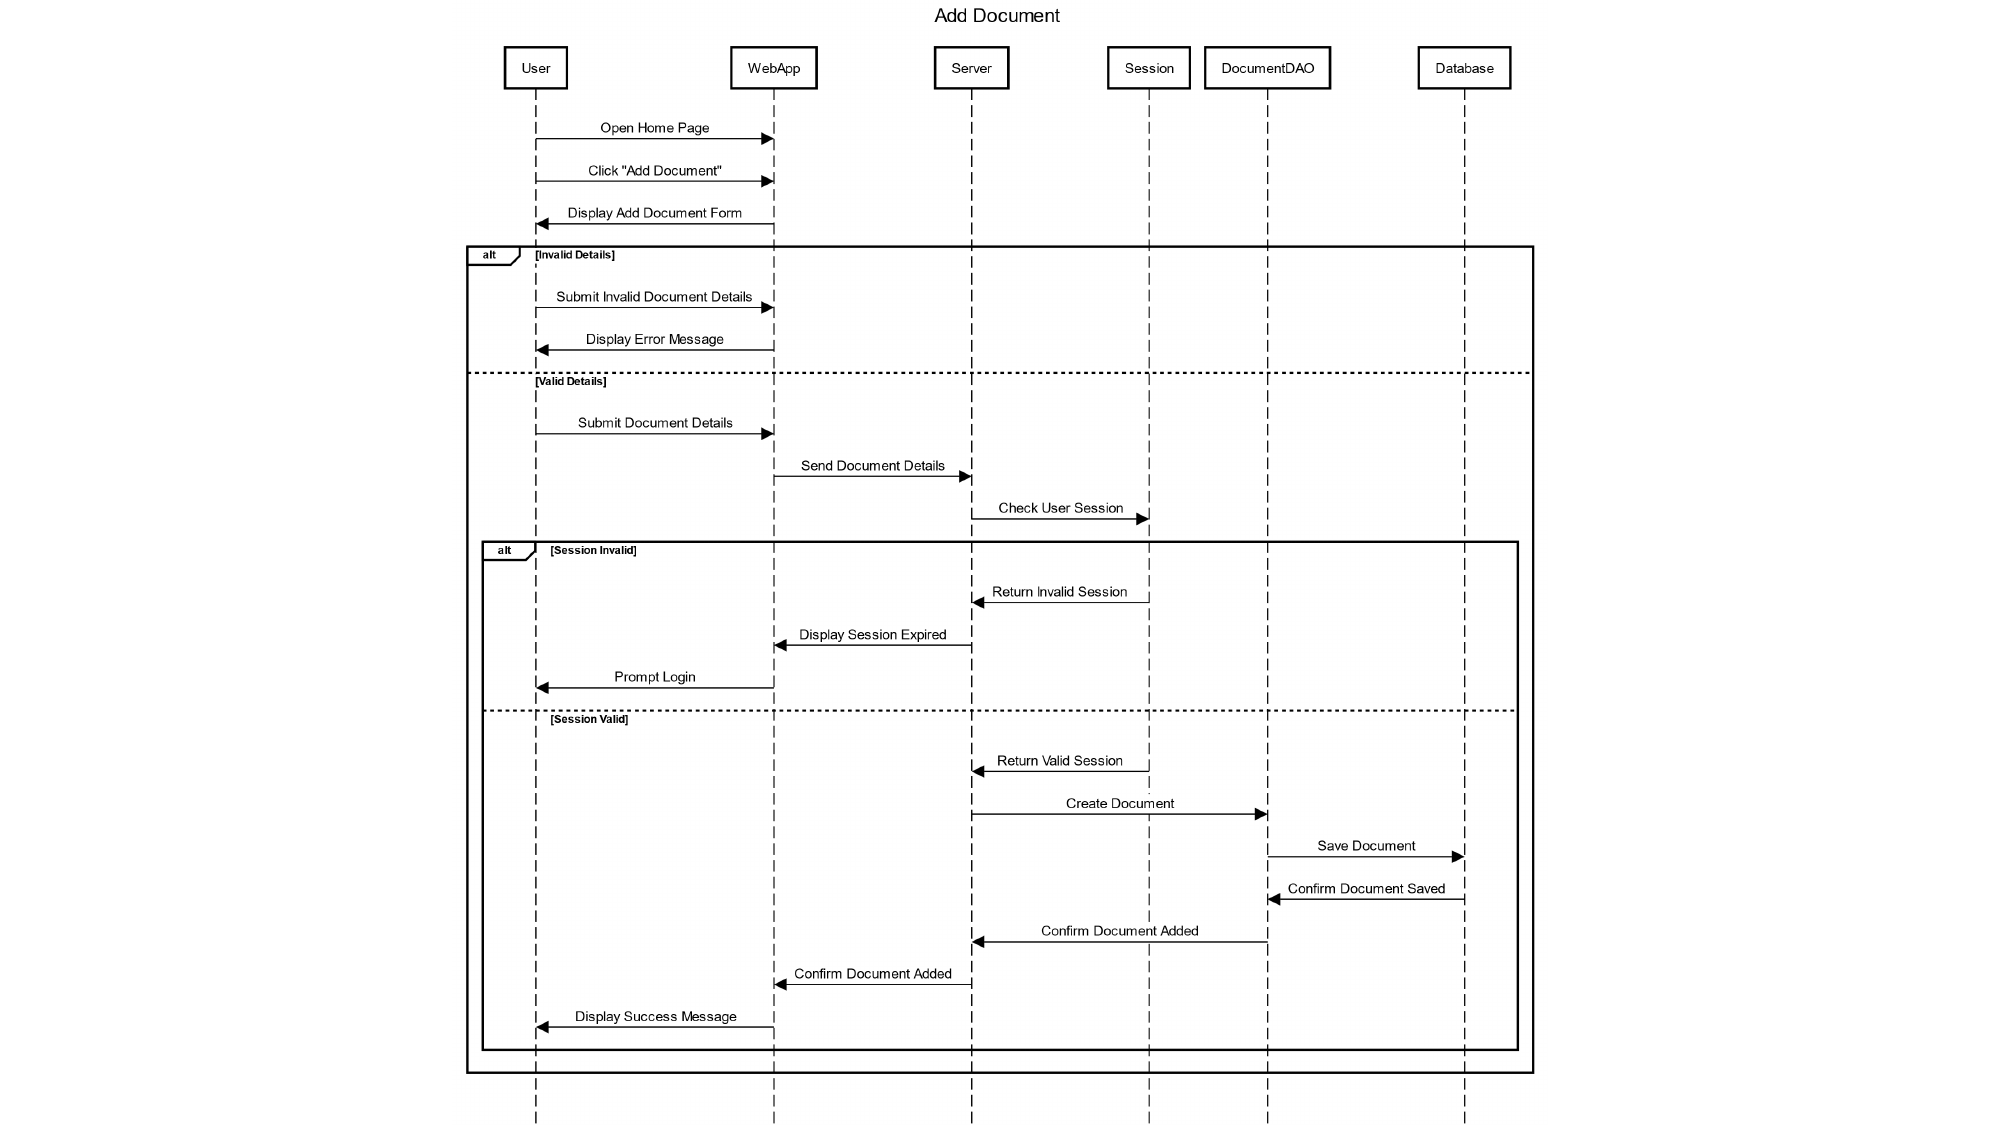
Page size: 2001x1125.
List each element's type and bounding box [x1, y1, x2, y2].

picture [452, 0, 1548, 1125]
